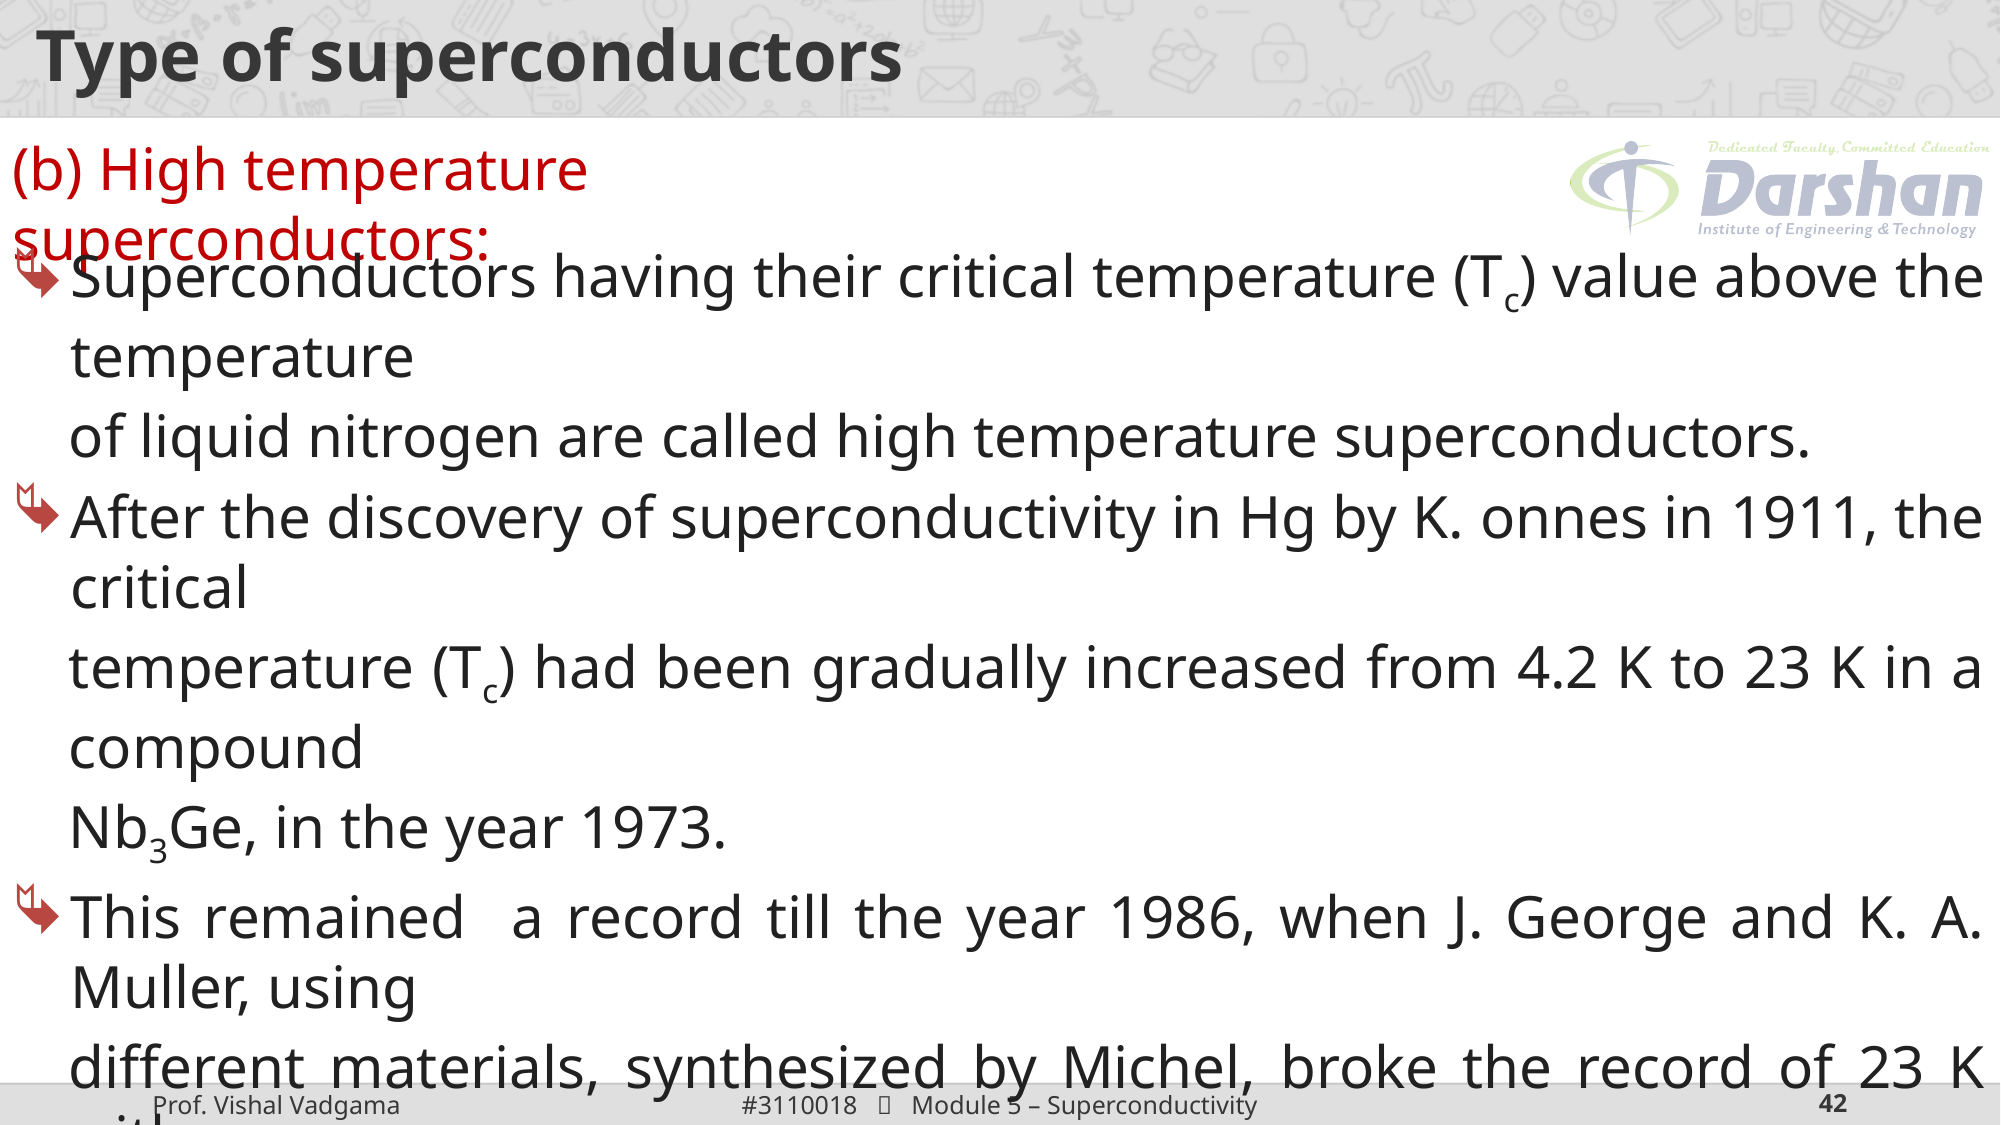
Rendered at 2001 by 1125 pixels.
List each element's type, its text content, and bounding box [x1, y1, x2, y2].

text_box (b) High temperature superconductors: [0, 125, 940, 231]
title Type of superconductors [0, 0, 2000, 117]
text_box [1570, 141, 1990, 231]
text_box Superconductors having their critical temperature (Tc) value above the temperature of liquid nitrogen are called high temperature superconductors. After the discovery of superconductivity in Hg by K. onnes in 1911, the critical temperature (Tc) had been gradually increased from 4.2 K to 23 K in a compound Nb3Ge, in the year 1973. This remained a record till the year 1986, when J. George and K. A. Muller, using different materials, synthesized by Michel, broke the record of 23 K with a compound of barium, lanthanum, copper and oxygen at a temperature of 30 K. Similar materials with higher transition temperature soon followed when Y1Ba2Cu3O7 (YBCO) or the so called 1-2-3 compound was discovered in 1987. [0, 231, 2000, 1125]
